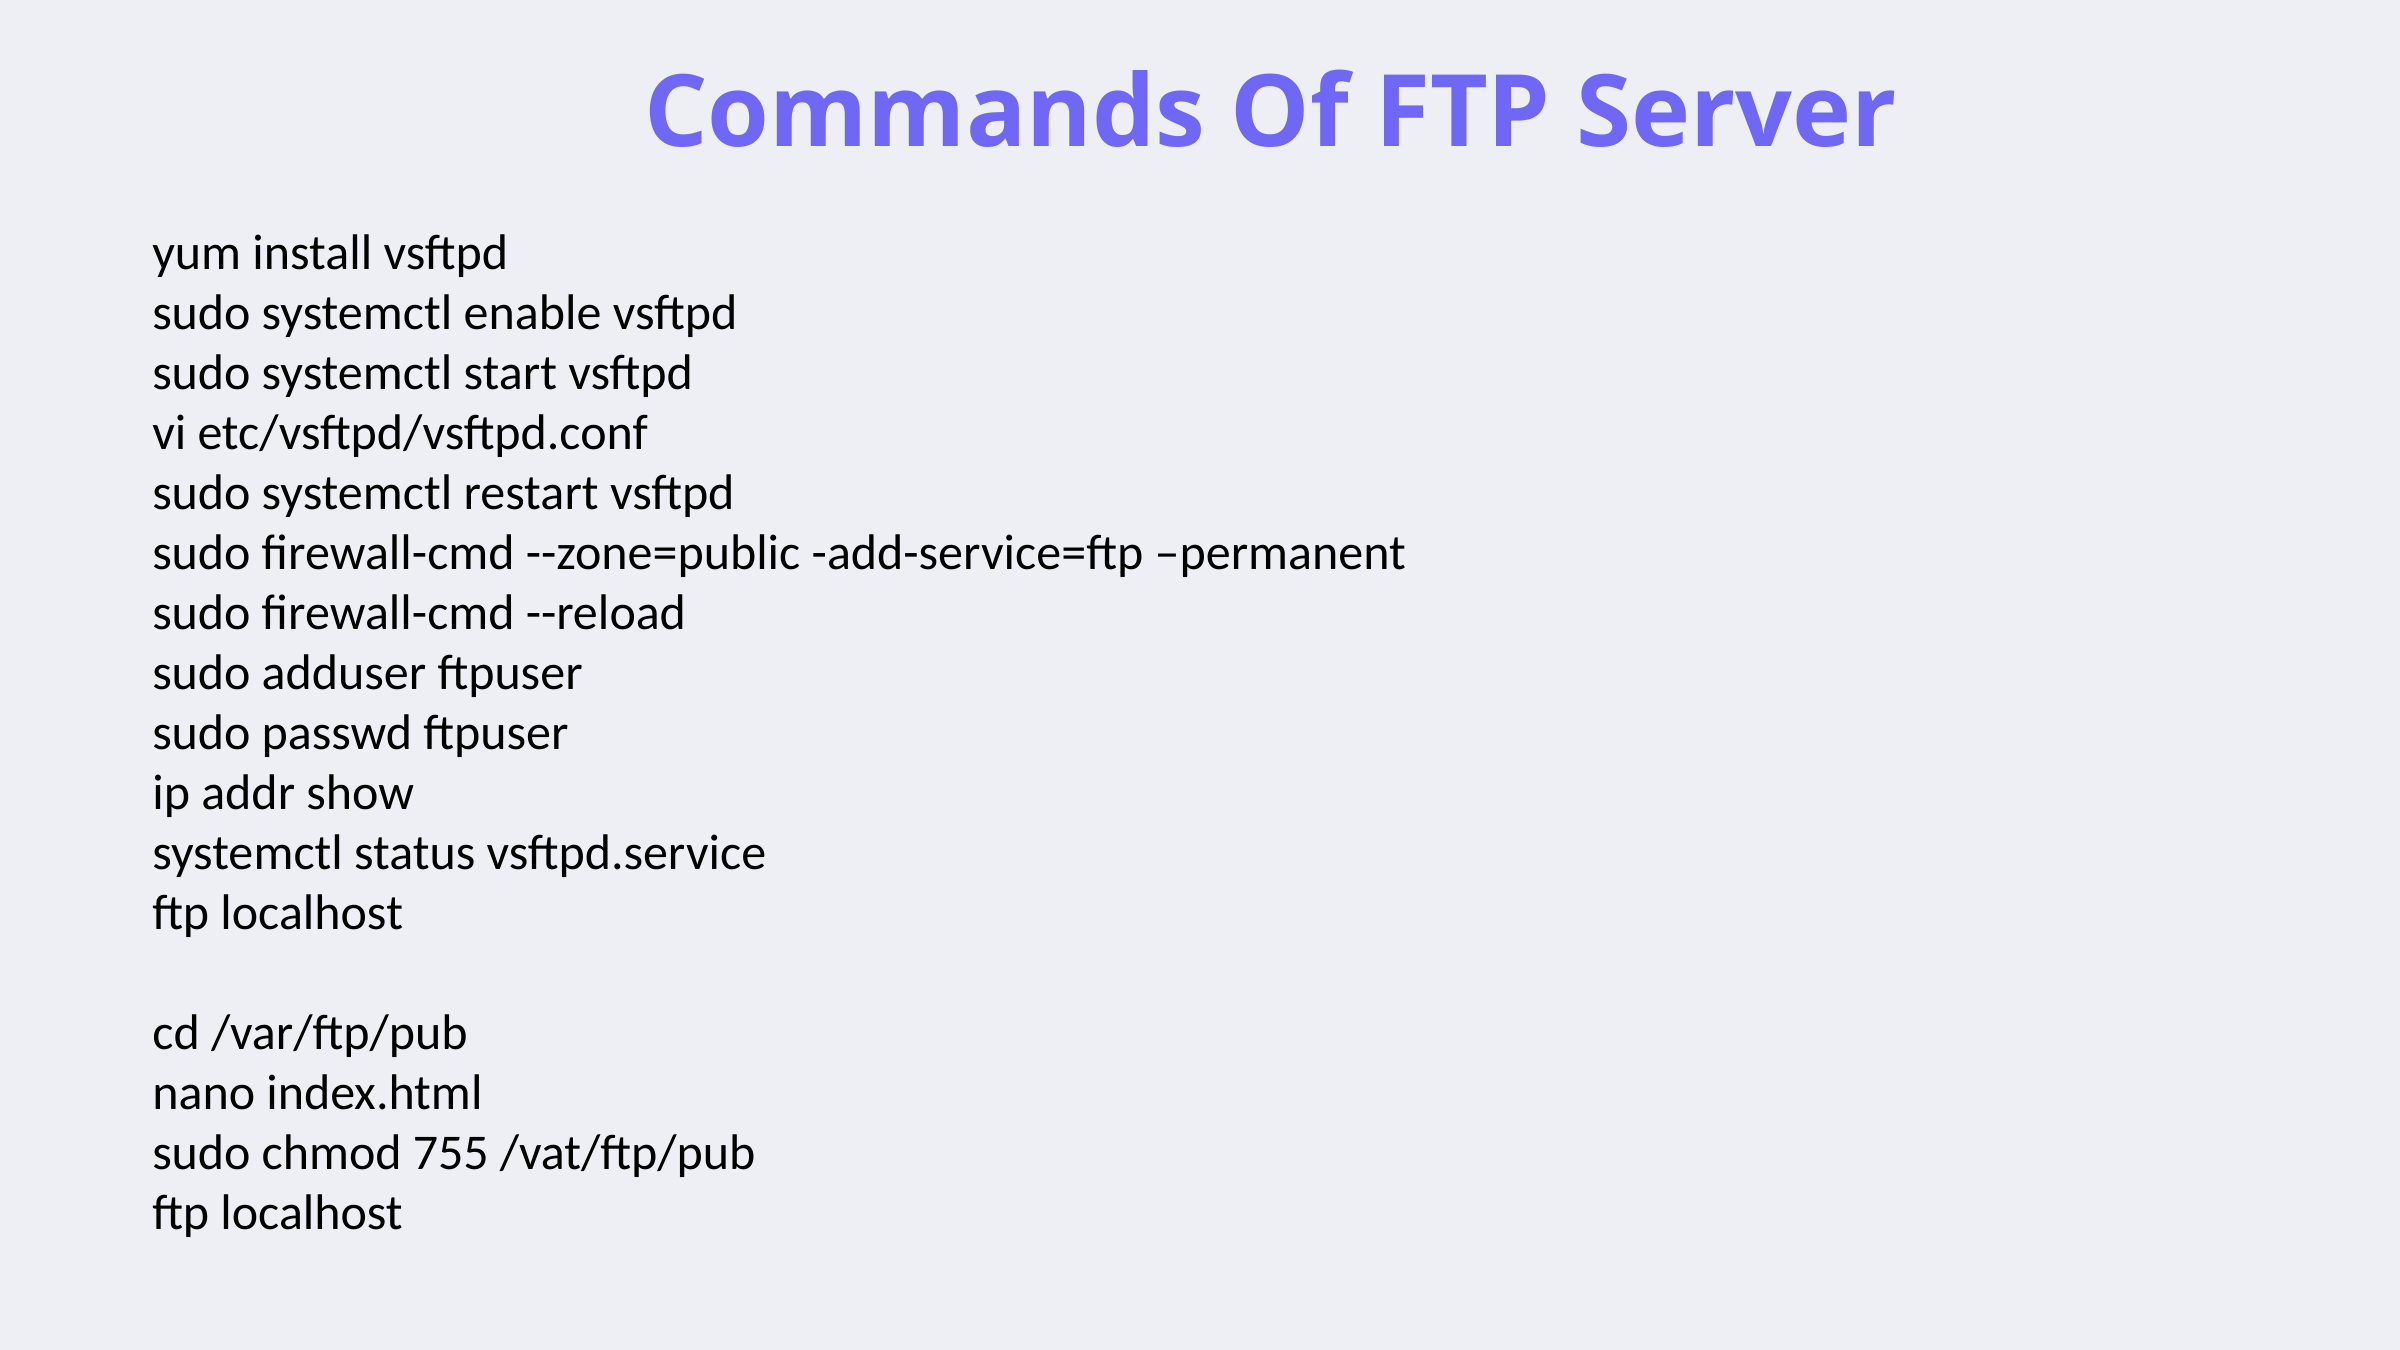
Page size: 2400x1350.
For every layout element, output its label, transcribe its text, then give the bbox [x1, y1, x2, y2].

text_box Commands Of FTP Server [187, 38, 2001, 174]
text_box yum install vsftpd sudo systemctl enable vsftpd sudo systemctl start vsftpd vi etc/vsftpd/vsftpd.conf sudo systemctl restart vsftpd sudo firewall-cmd --zone=public -add-service=ftp –permanent sudo firewall-cmd --reload sudo adduser ftpuser sudo passwd ftpuser ip addr show systemctl status vsftpd.service ftp localhost cd /var/ftp/pub nano index.html sudo chmod 755 /vat/ftp/pub ftp localhost [137, 212, 2325, 1350]
